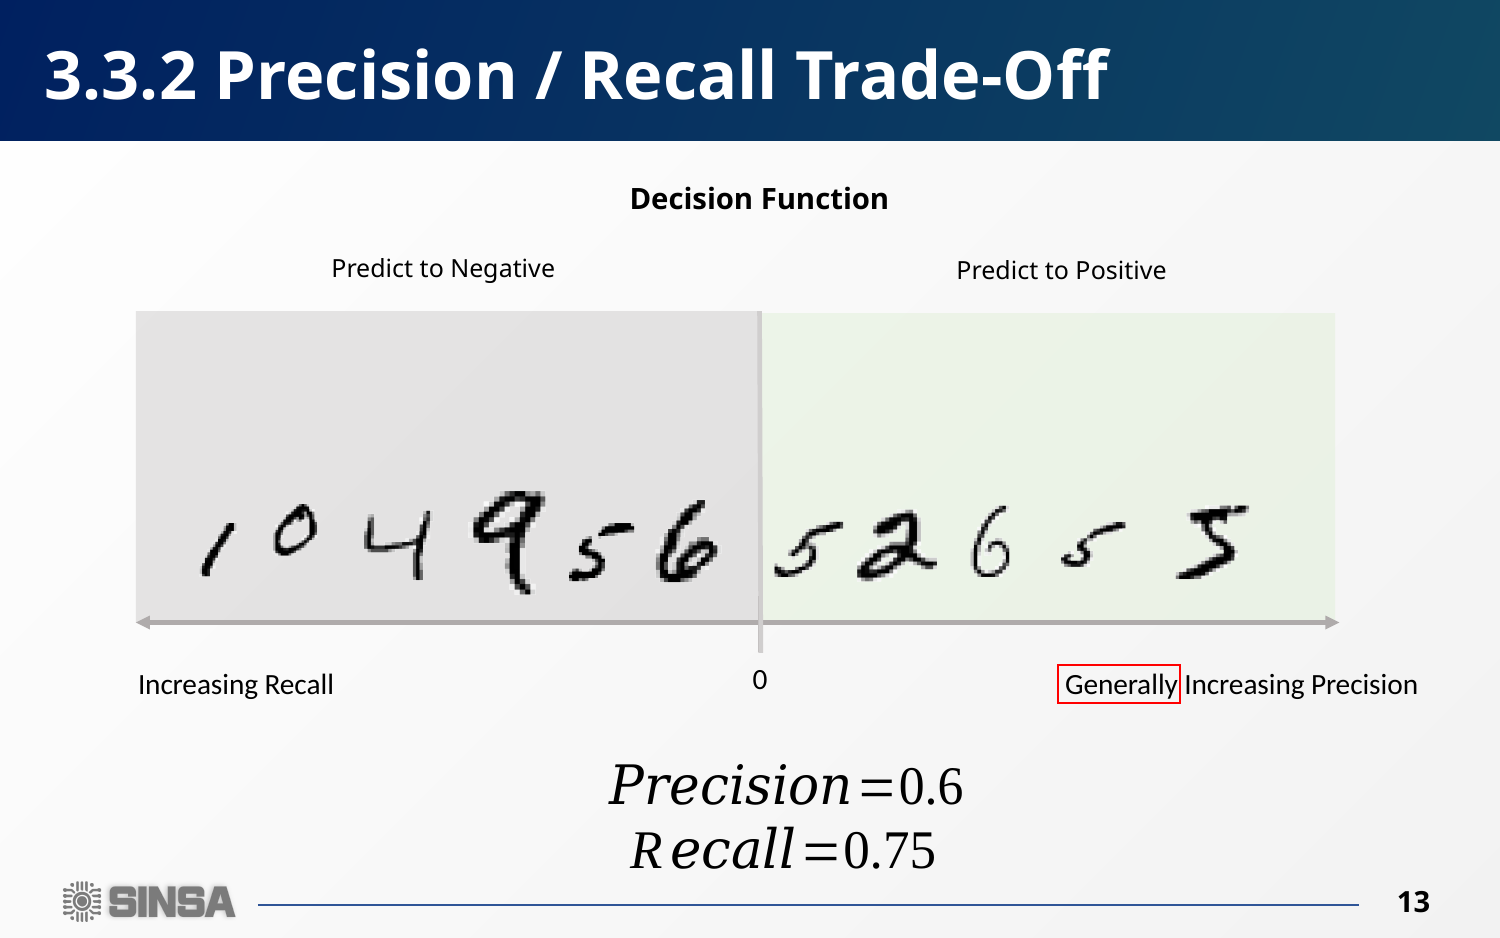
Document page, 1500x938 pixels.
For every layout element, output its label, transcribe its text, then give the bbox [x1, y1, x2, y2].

text_box [762, 312, 1336, 620]
title 3.3.2 Precision / Recall Trade-Off [0, 0, 1500, 157]
picture [258, 496, 327, 565]
picture [1047, 512, 1129, 582]
picture [355, 468, 734, 608]
text_box 0 [737, 652, 783, 703]
text_box Decision Function [614, 172, 905, 223]
slide_number 13 [1335, 875, 1445, 926]
text_box [135, 310, 761, 622]
text_box Predict to Negative [316, 245, 571, 291]
picture [947, 494, 1035, 599]
text_box Generally Increasing Precision [1050, 657, 1441, 708]
text_box Increasing Recall [123, 657, 350, 708]
picture [768, 499, 943, 597]
picture [1166, 491, 1259, 589]
text_box Predict to Positive [941, 247, 1182, 292]
text_box [1057, 664, 1181, 704]
picture [180, 512, 250, 594]
